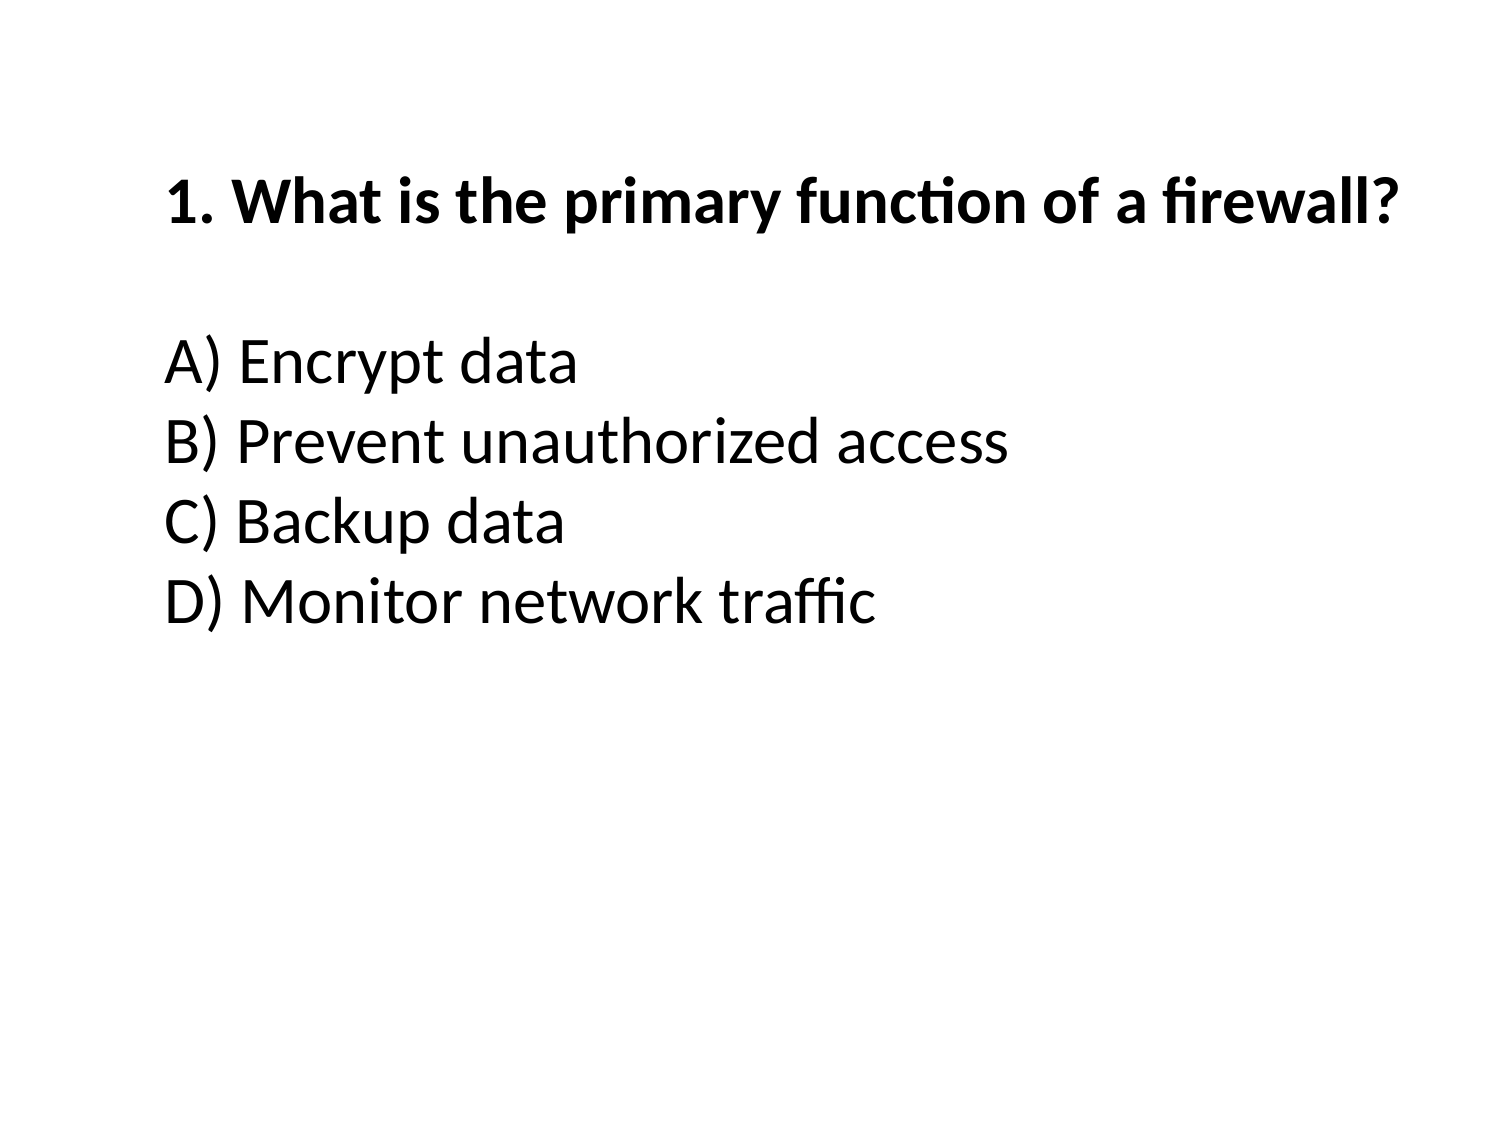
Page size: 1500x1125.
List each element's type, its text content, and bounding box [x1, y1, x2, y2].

text_box 1. What is the primary function of a firewall? A) Encrypt data B) Prevent unauthorized access C) Backup data D) Monitor network traffic [150, 149, 1425, 645]
